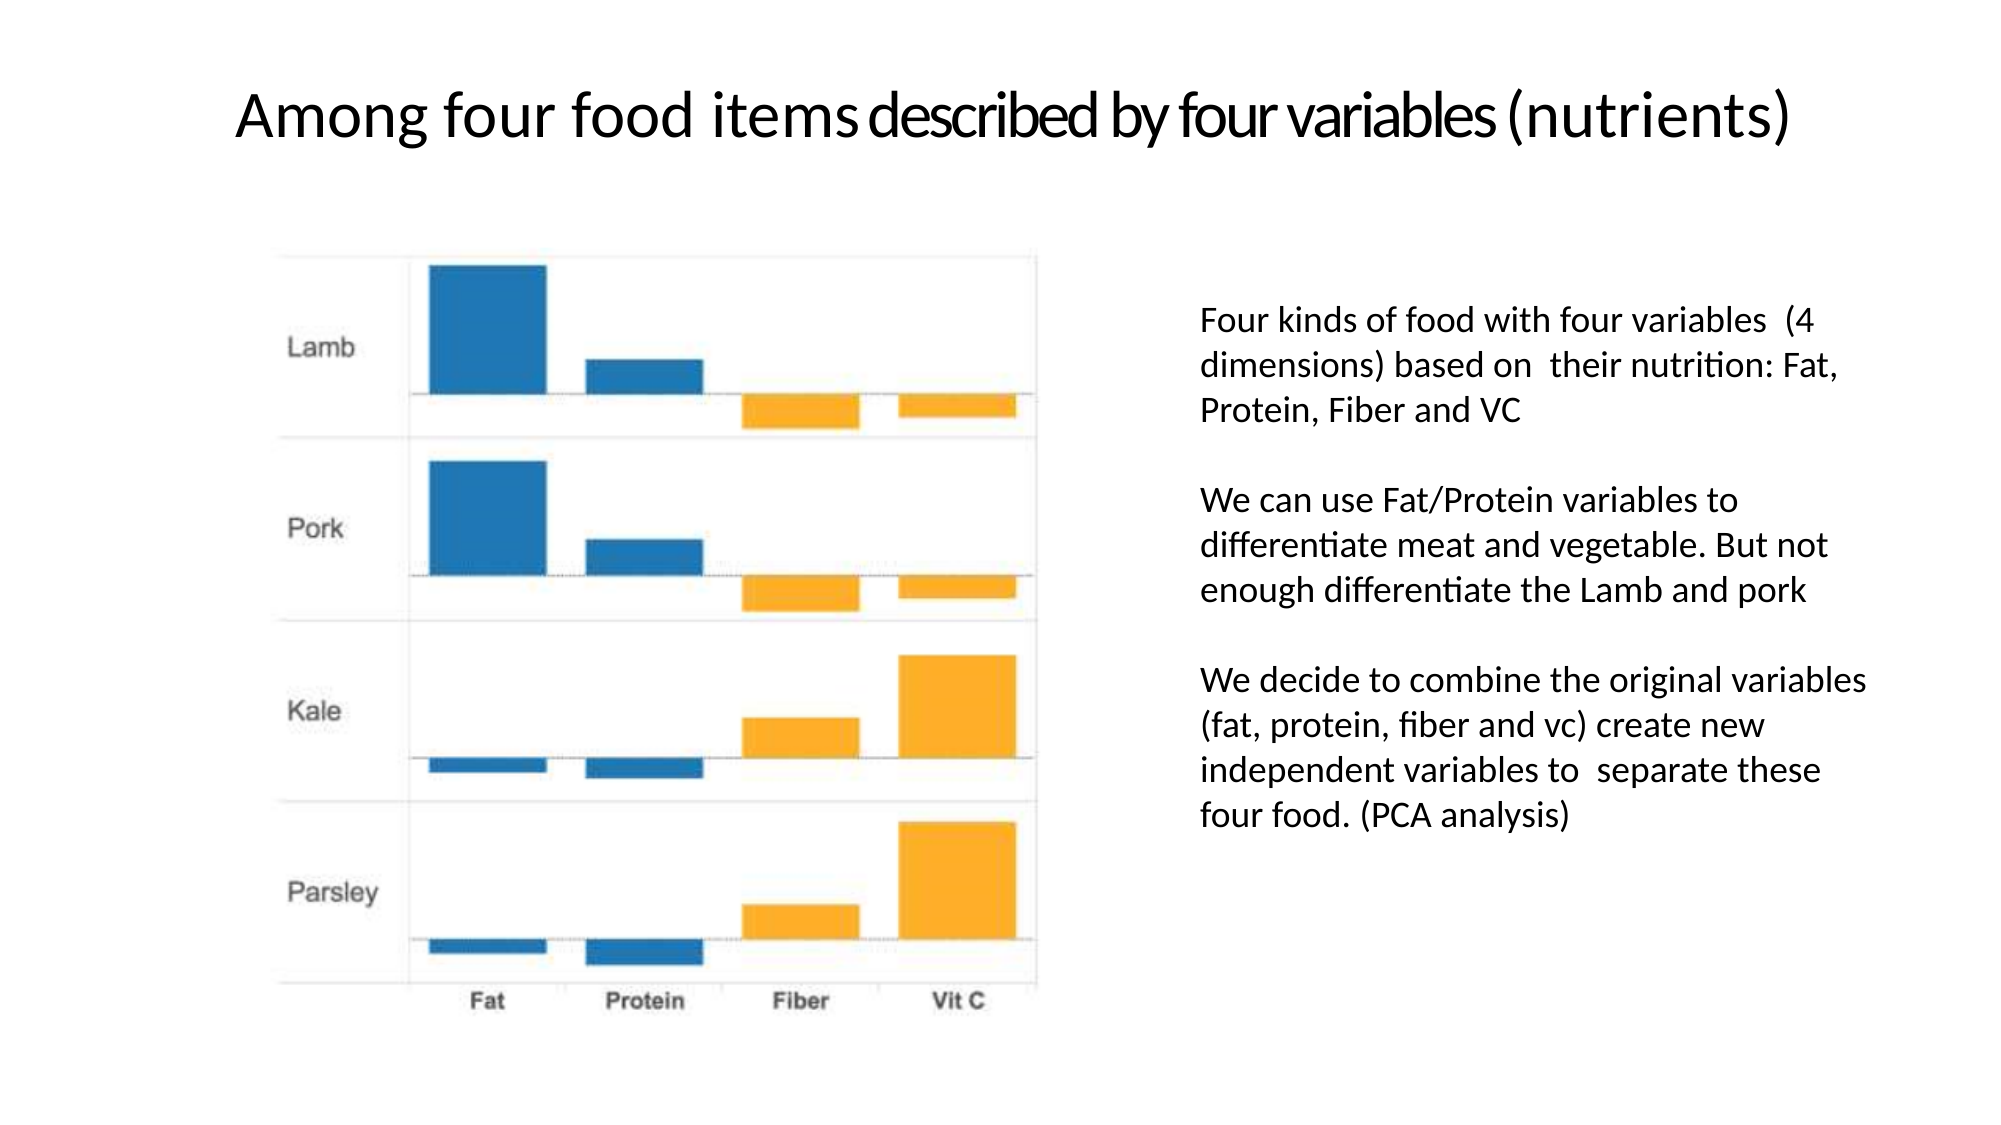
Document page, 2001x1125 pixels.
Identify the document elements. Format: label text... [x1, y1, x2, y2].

text_box Four kinds of food with four variables (4 dimensions) based on their nutrition: Fat, Protein, Fiber and VC We can use Fat/Protein variables to differentiate meat and vegetable. But not enough differentiate the Lamb and pork We decide to combine the original variables (fat, protein, fiber and vc) create new independent variables to separate these four food. (PCA analysis) [1185, 287, 1884, 933]
text_box Among four food items described by four variables (nutrients) [220, 63, 1808, 159]
picture [216, 223, 1149, 1046]
